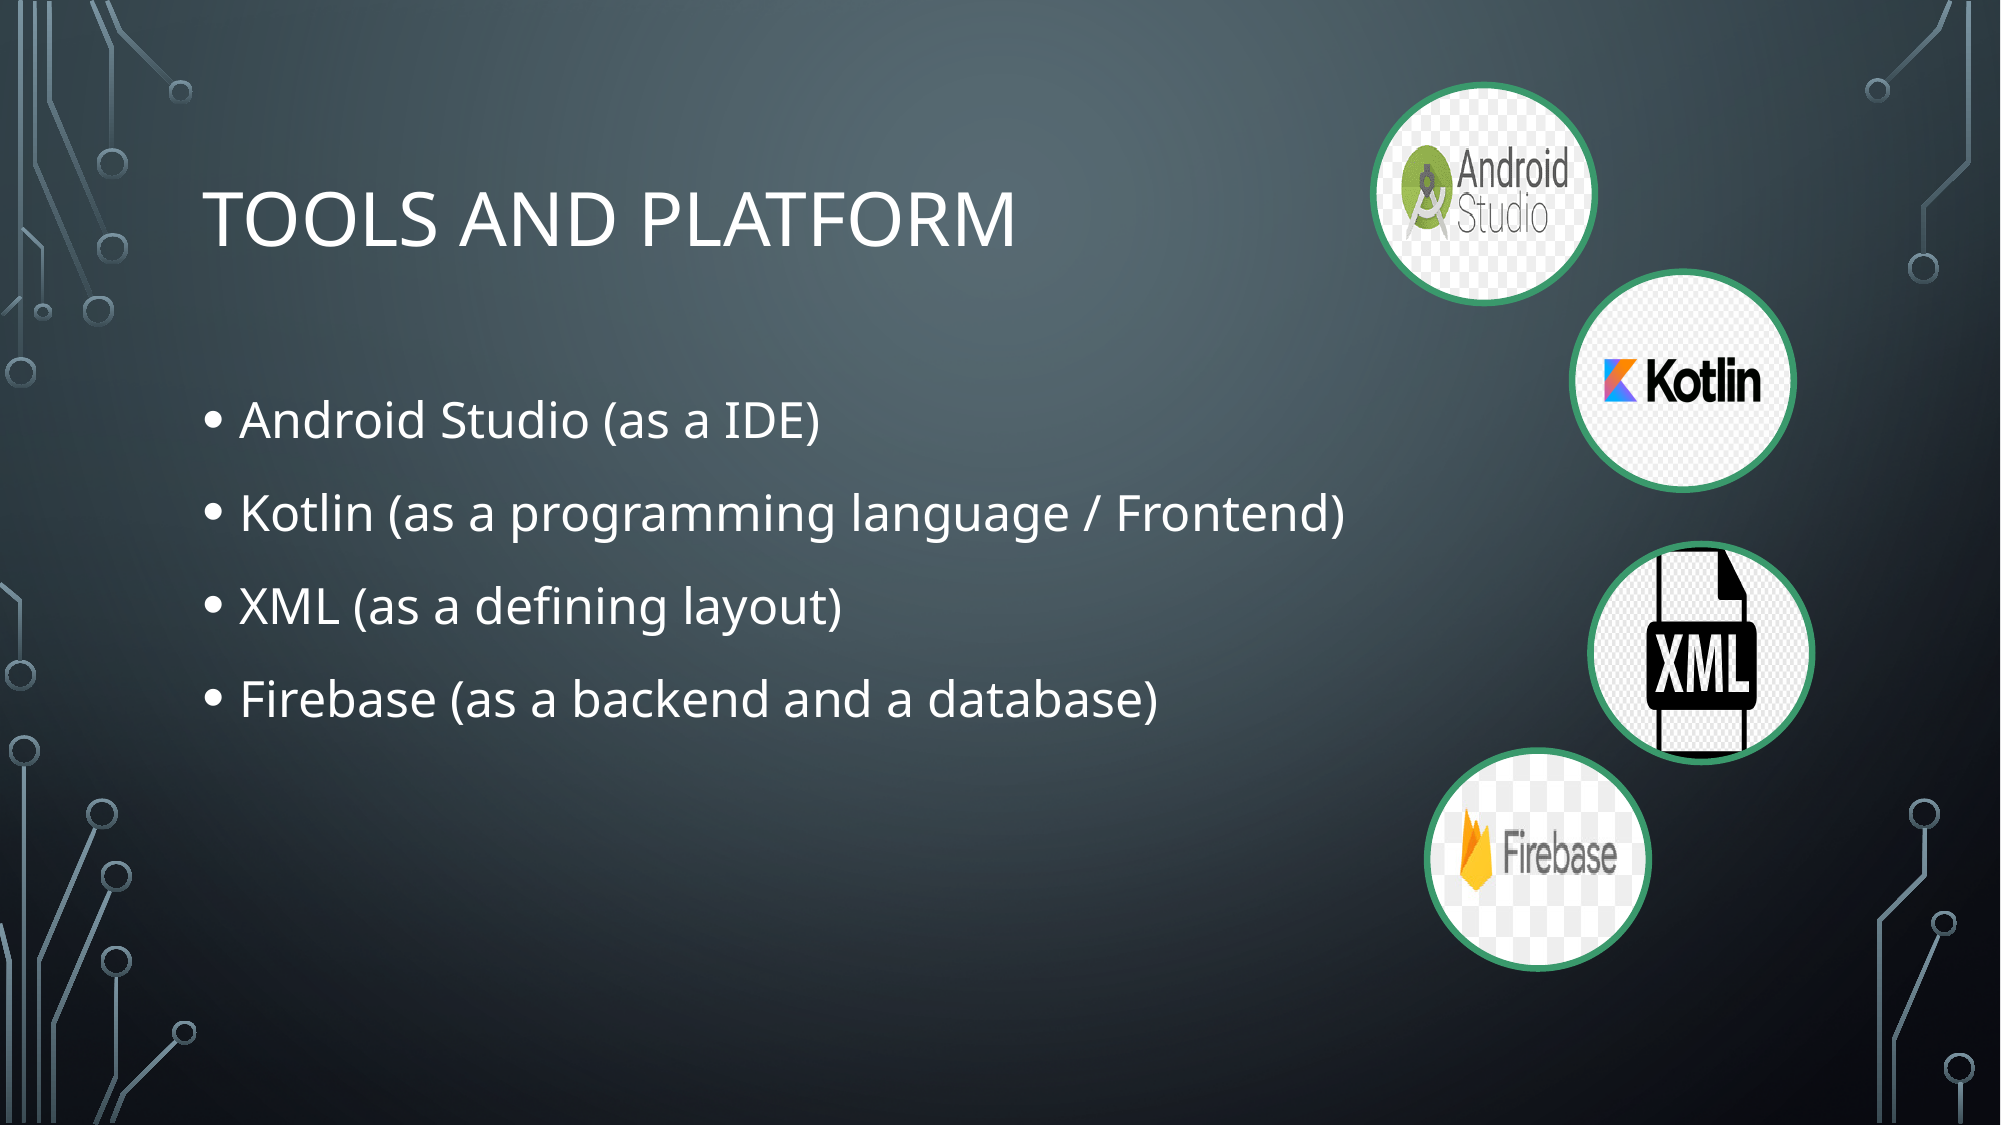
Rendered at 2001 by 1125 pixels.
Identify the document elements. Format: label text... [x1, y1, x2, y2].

list Android Studio (as a IDE) Kotlin (as a programming language / Frontend) XML (as a defining layout) Firebase (as a backend and a database) [187, 369, 1366, 950]
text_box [1372, 84, 1813, 969]
title Tools and platform [187, 101, 1324, 344]
